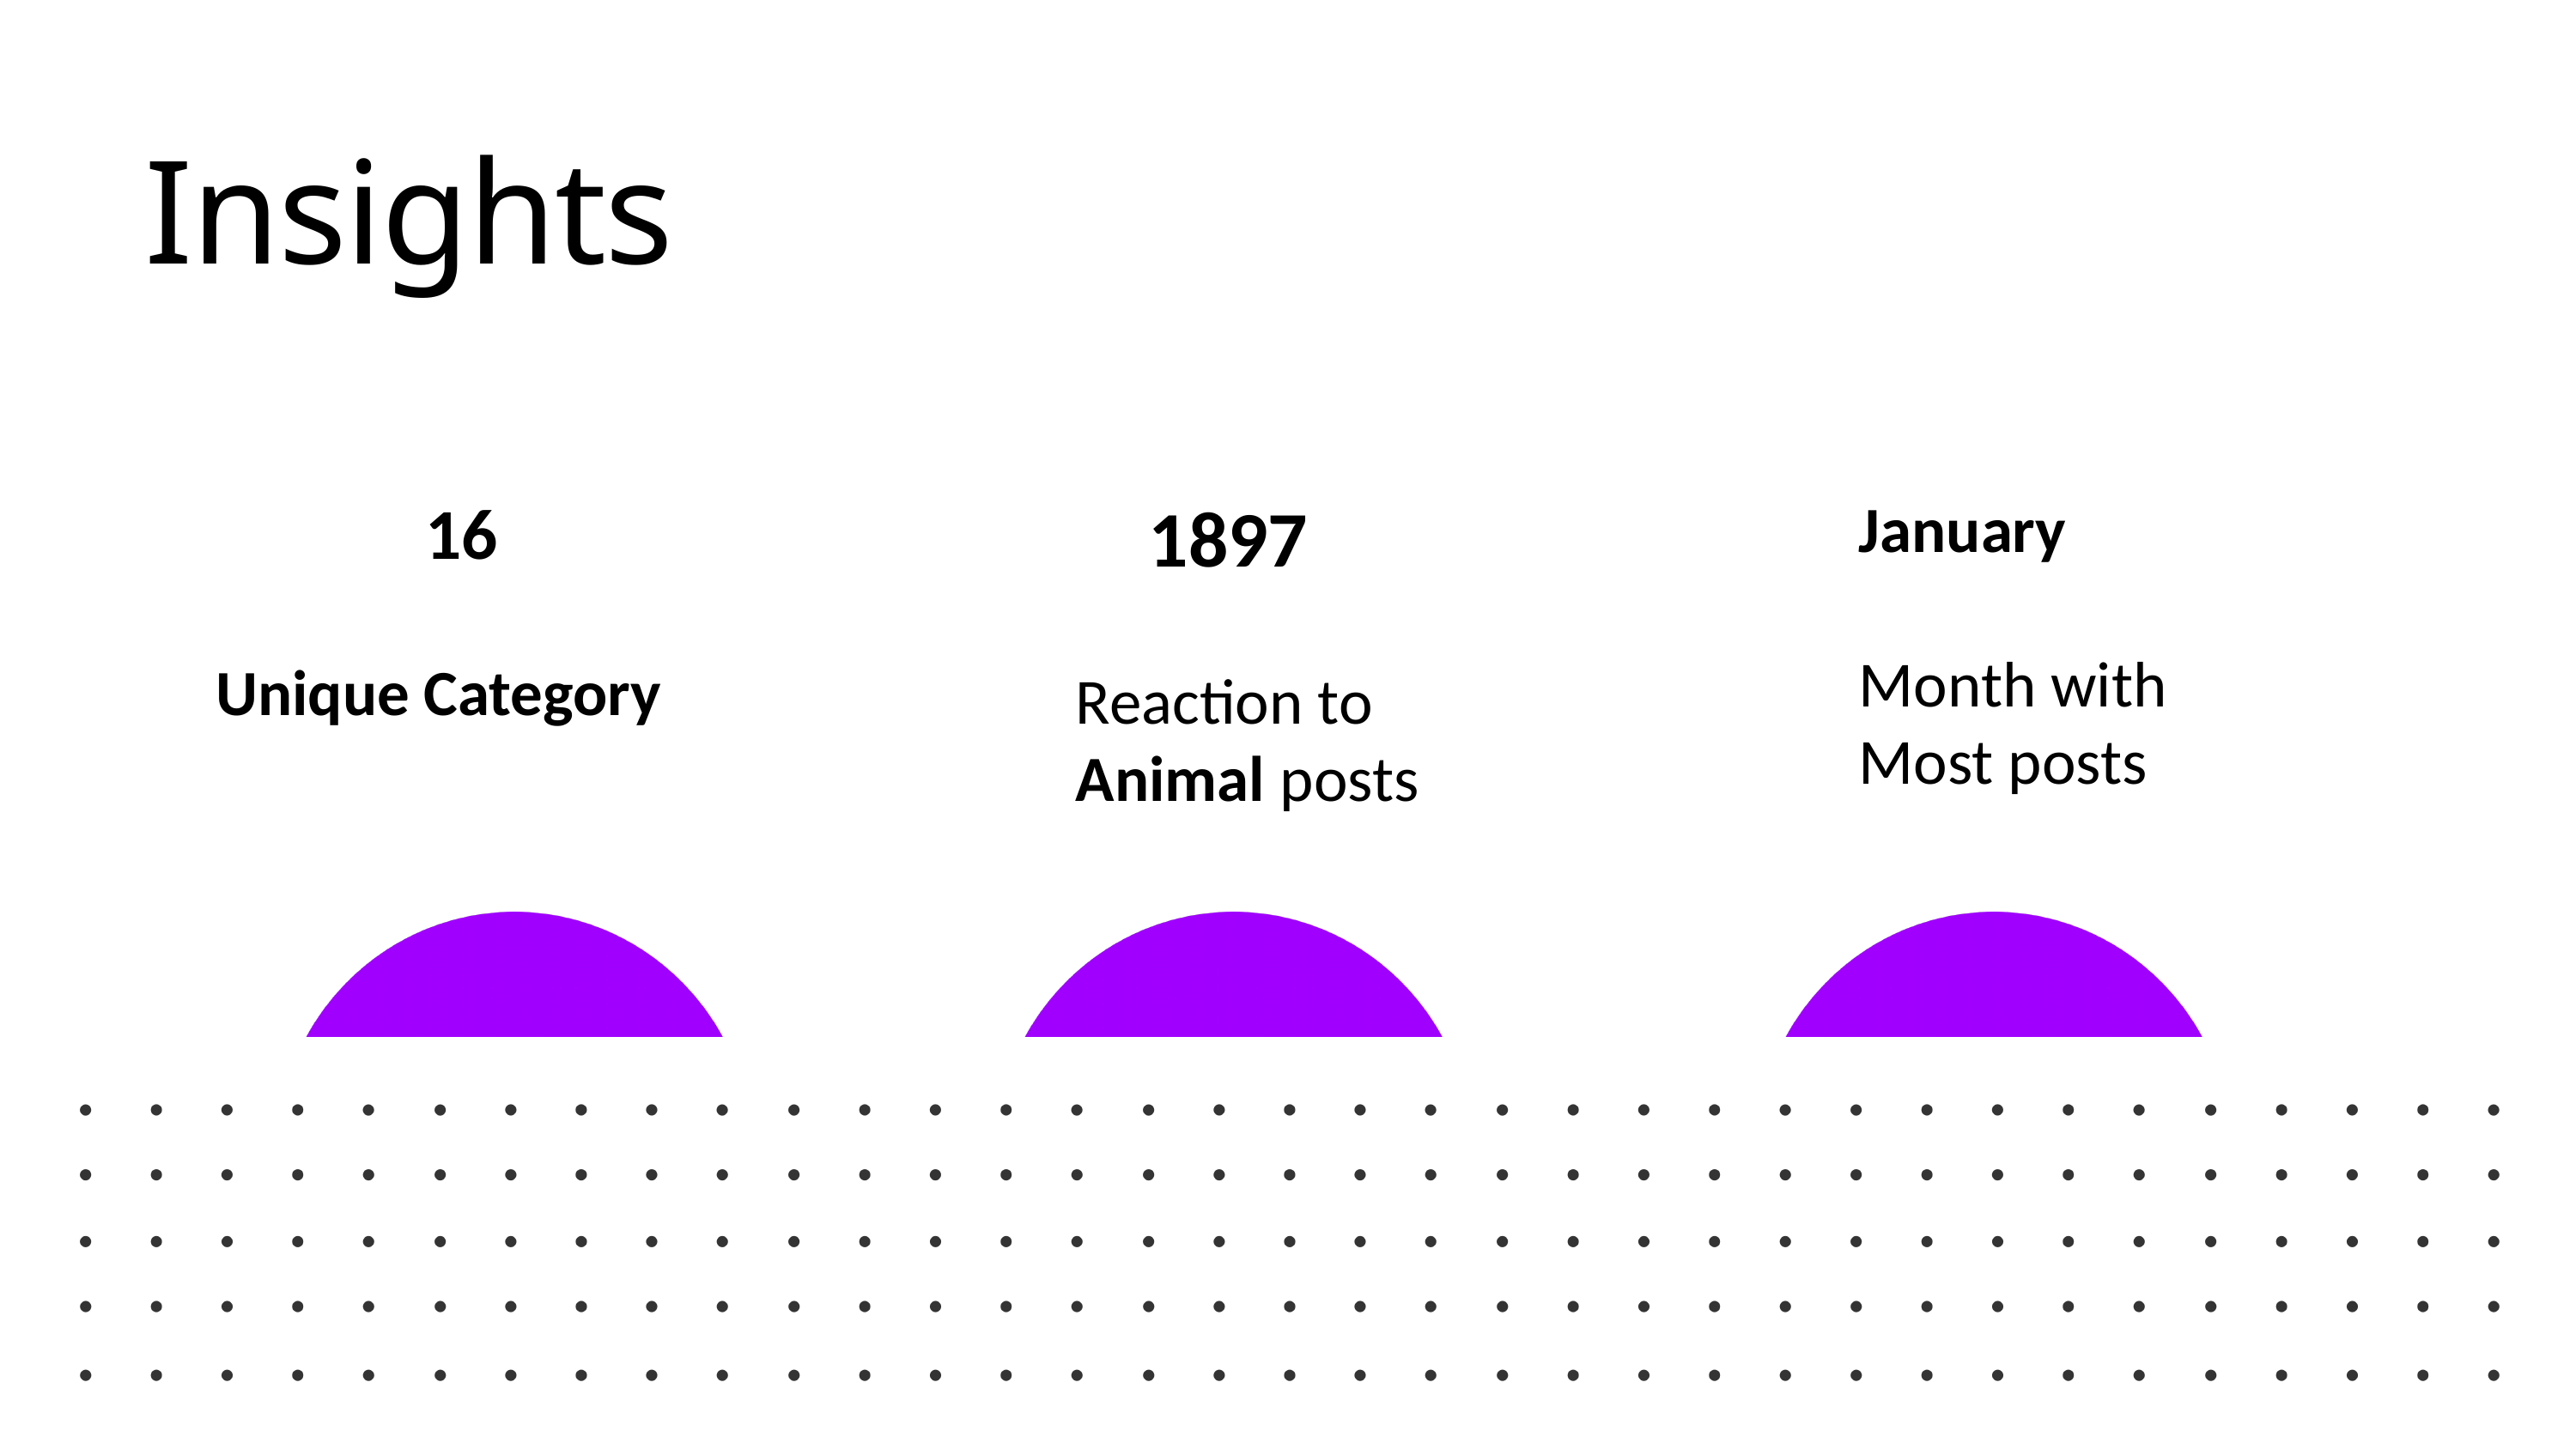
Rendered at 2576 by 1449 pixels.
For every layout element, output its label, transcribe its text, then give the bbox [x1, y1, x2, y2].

picture [304, 912, 724, 1037]
text_box 1897 Reaction to Animal posts [1063, 481, 1513, 821]
text_box January Month with Most posts [1773, 481, 2297, 803]
picture [1784, 912, 2204, 1037]
text_box Insights [144, 121, 799, 294]
picture [1024, 912, 1443, 1037]
text_box 16 Unique Category [203, 482, 933, 735]
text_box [72, 1099, 2504, 1385]
